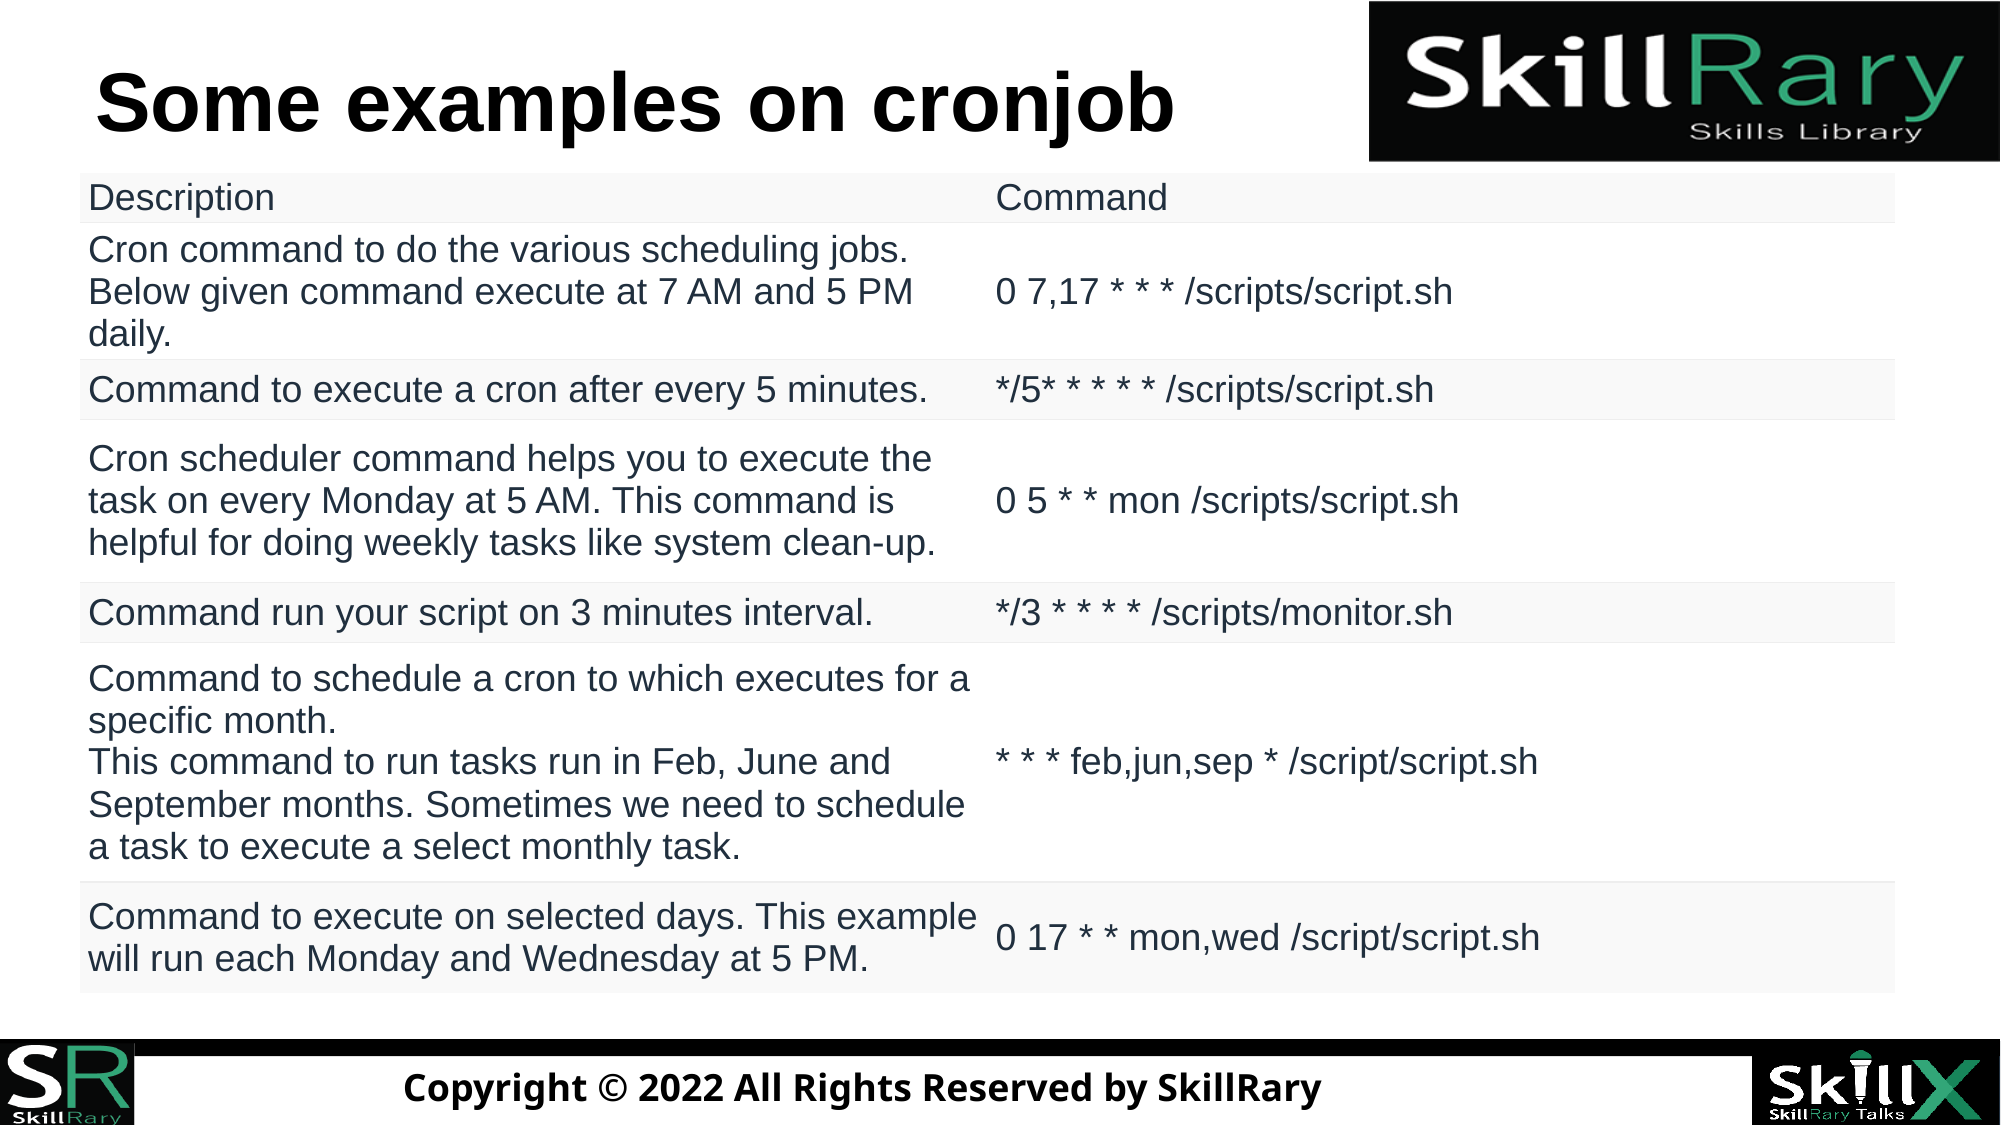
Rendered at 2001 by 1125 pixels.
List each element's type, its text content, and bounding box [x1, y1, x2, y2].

picture [1369, 0, 2000, 245]
title Some examples on cronjob [80, 21, 1863, 173]
table_cell Command run your script on 3 minutes interval. [80, 583, 988, 642]
table_cell 0 5 * * mon /scripts/script.sh [988, 420, 1895, 582]
table_cell Cron command to do the various scheduling jobs. Below given command execute at 7 AM and 5 PM daily. [80, 223, 988, 359]
picture [1752, 1041, 1996, 1125]
table_header Description [80, 173, 988, 222]
table_cell 0 17 * * mon,wed /script/script.sh [988, 883, 1895, 993]
table_cell 0 7,17 * * * /scripts/script.sh [988, 223, 1895, 359]
table_cell * * * feb,jun,sep * /script/script.sh [988, 643, 1895, 881]
picture [0, 1034, 136, 1125]
table_cell */3 * * * * /scripts/monitor.sh [988, 583, 1895, 642]
table_cell */5* * * * * /scripts/script.sh [988, 360, 1895, 419]
table_cell Command to schedule a cron to which executes for a specific month. This command to run tasks run in Feb, June and September months. Sometimes we need to schedule a task to execute a select monthly task. [80, 643, 988, 881]
table_cell Command to execute on selected days. This example will run each Monday and Wednesday at 5 PM. [80, 883, 988, 993]
table_cell Cron scheduler command helps you to execute the task on every Monday at 5 AM. This command is helpful for doing weekly tasks like system clean-up. [80, 420, 988, 582]
table_cell Command to execute a cron after every 5 minutes. [80, 360, 988, 419]
table_header Command [988, 173, 1895, 222]
